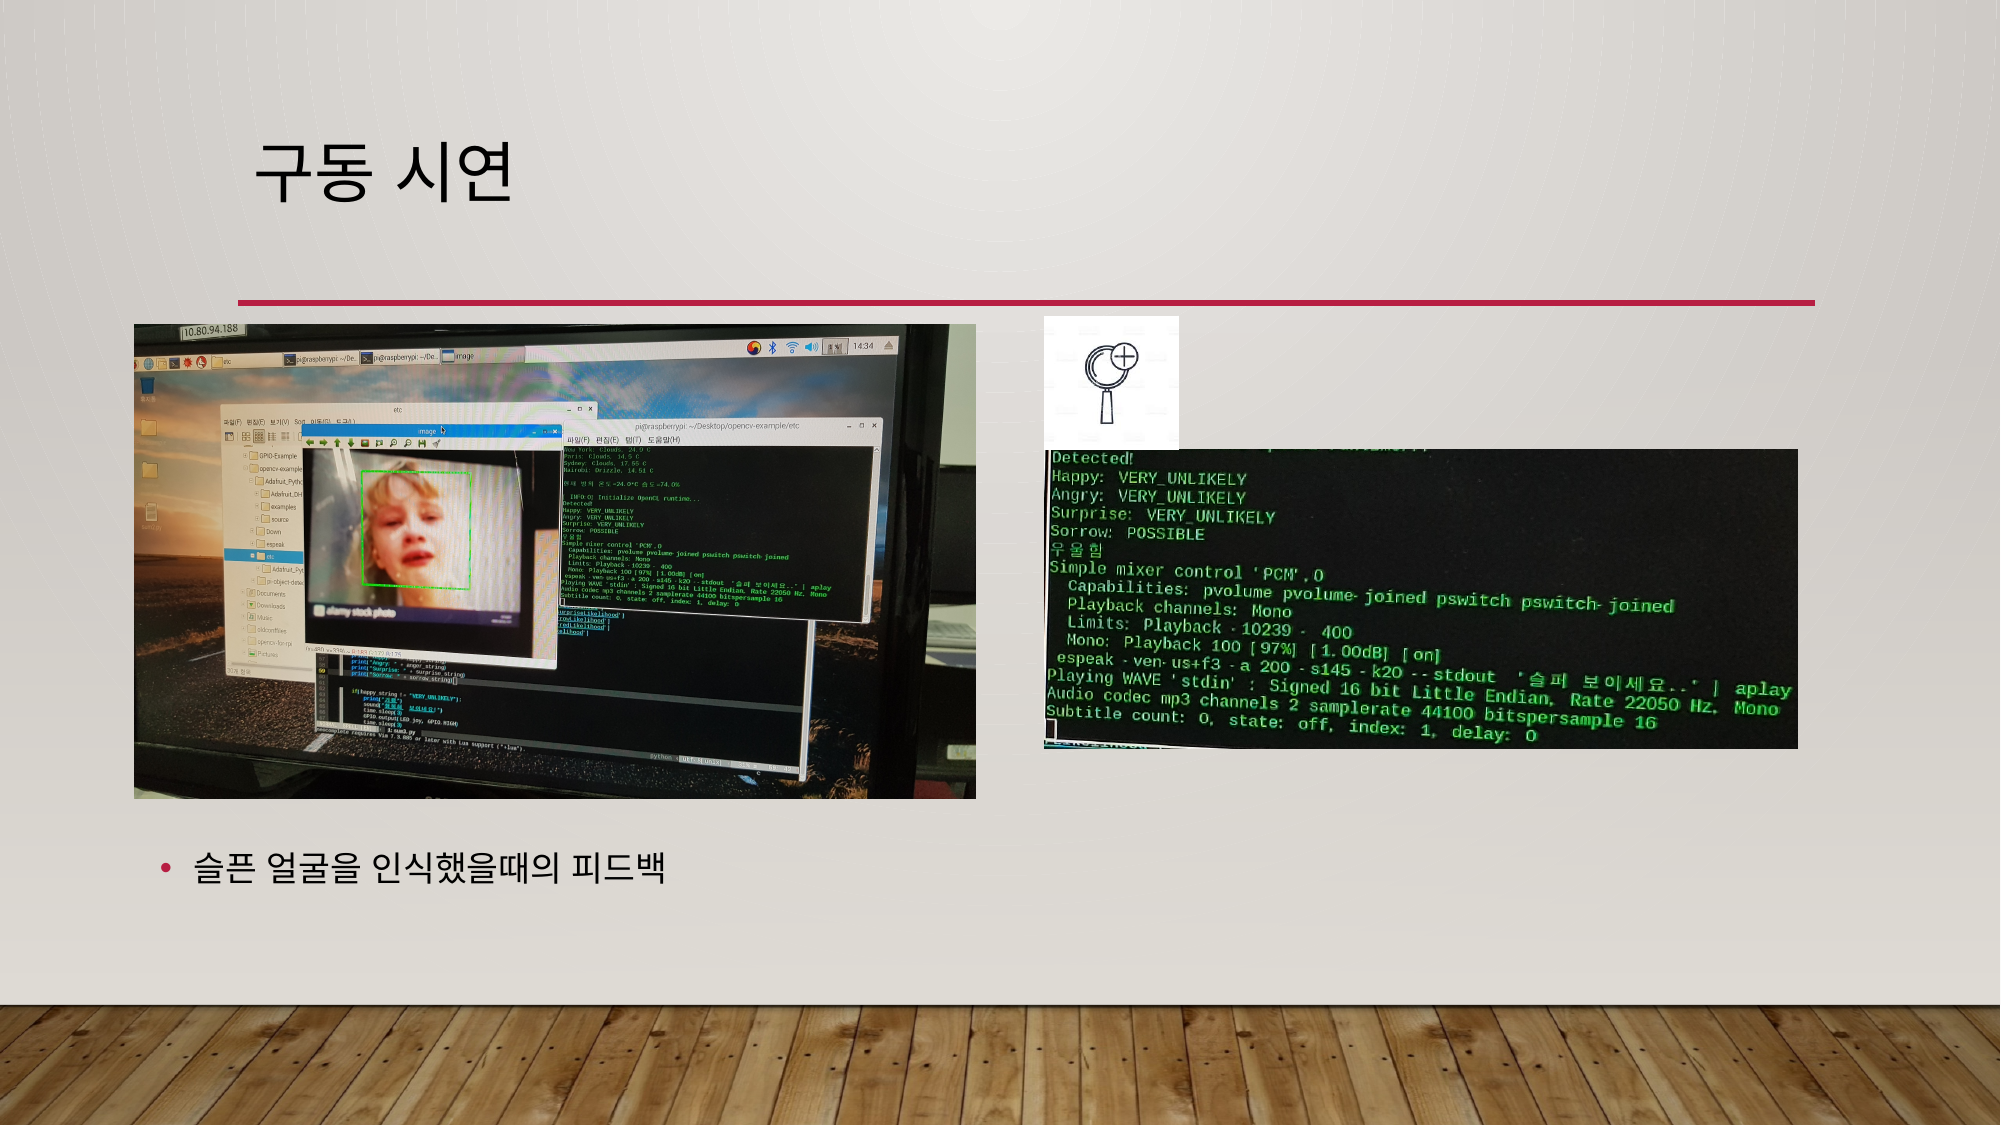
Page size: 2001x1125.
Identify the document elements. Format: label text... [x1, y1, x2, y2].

title 구동 시연 [238, 131, 1814, 305]
picture [0, 1005, 2000, 1125]
picture [1044, 316, 1798, 749]
picture [134, 324, 976, 799]
list 슬픈 얼굴을 인식했을때의 피드백 [144, 831, 1814, 897]
